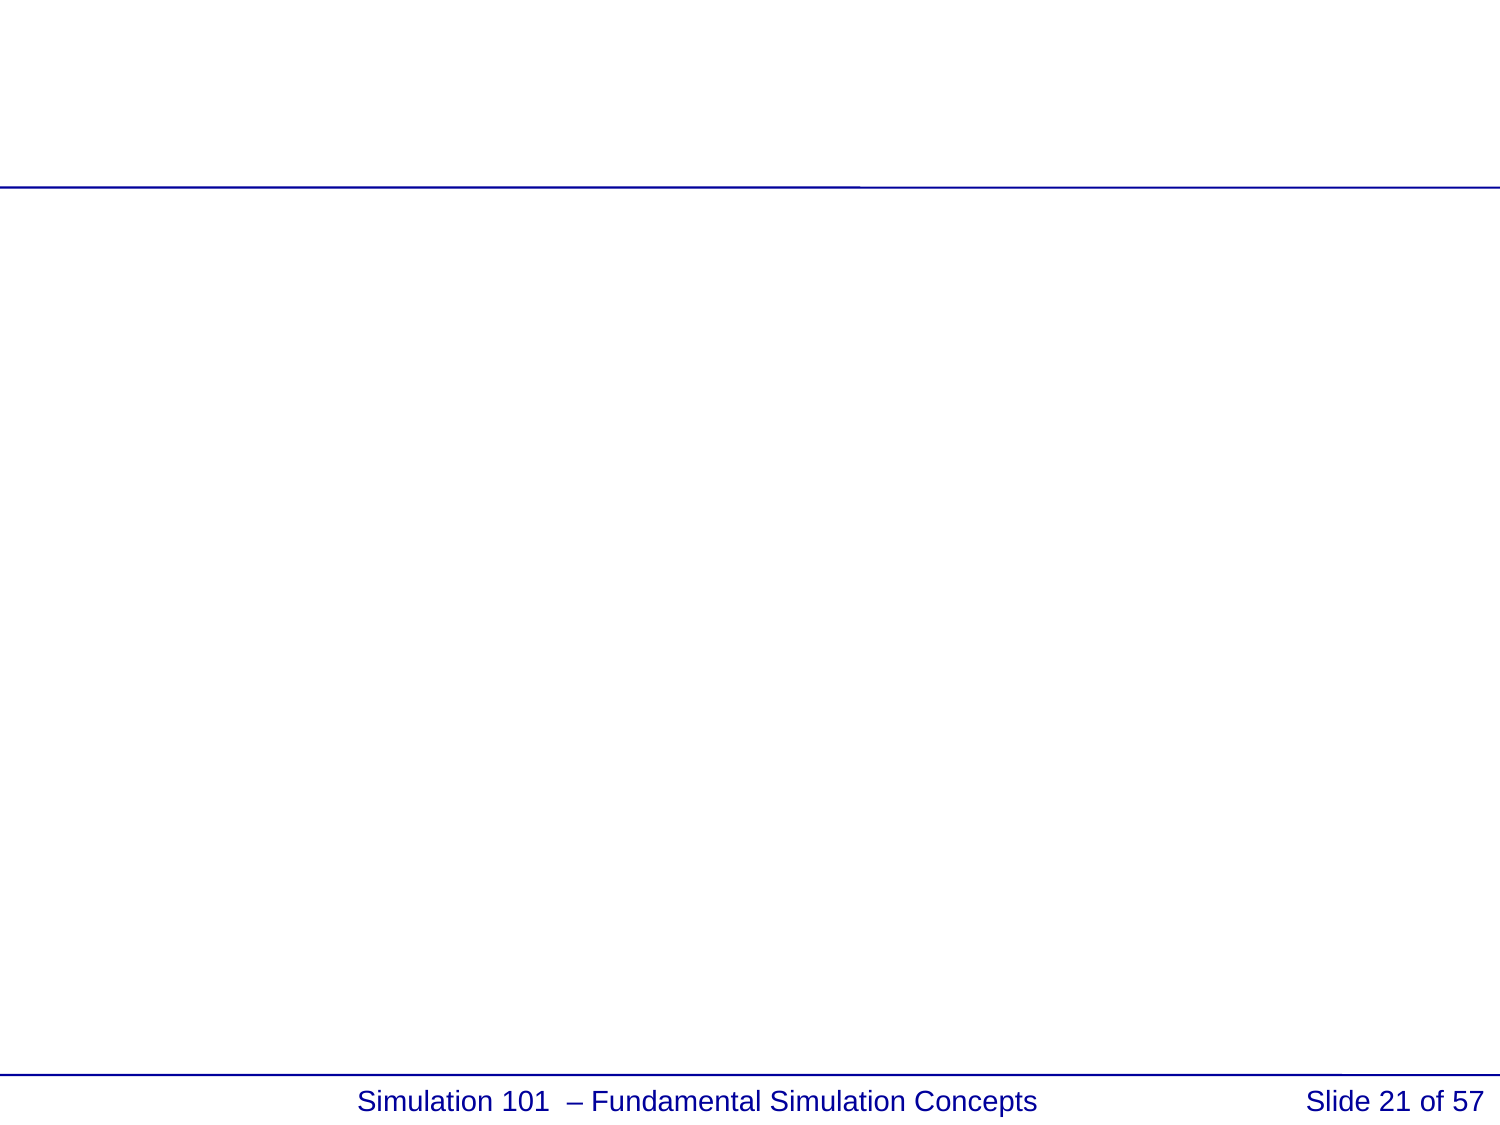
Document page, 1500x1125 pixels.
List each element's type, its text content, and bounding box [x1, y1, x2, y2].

slide_number [37, 1074, 488, 1125]
slide_number Slide 21 of 57 [1249, 1074, 1500, 1125]
footer Simulation 101 – Fundamental Simulation Concepts [488, 1074, 1088, 1125]
